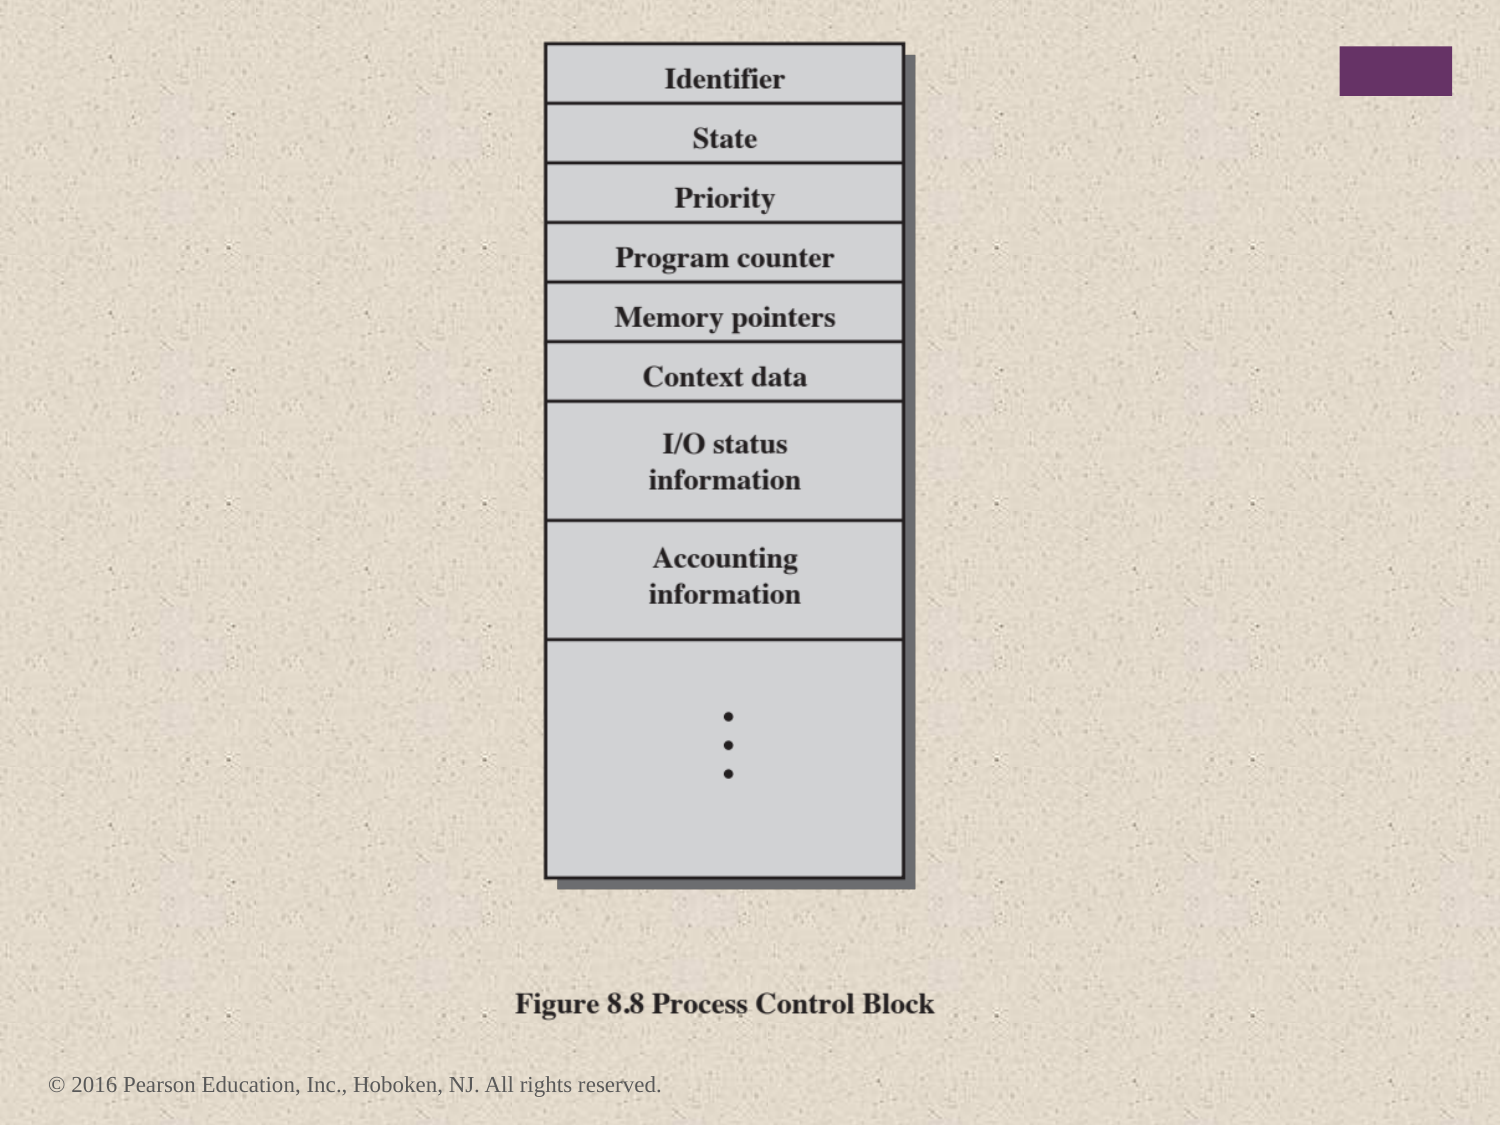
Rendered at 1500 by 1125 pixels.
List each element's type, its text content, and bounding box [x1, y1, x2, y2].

footer © 2016 Pearson Education, Inc., Hoboken, NJ. All rights reserved. [33, 1053, 1038, 1114]
picture [0, 0, 1500, 1125]
